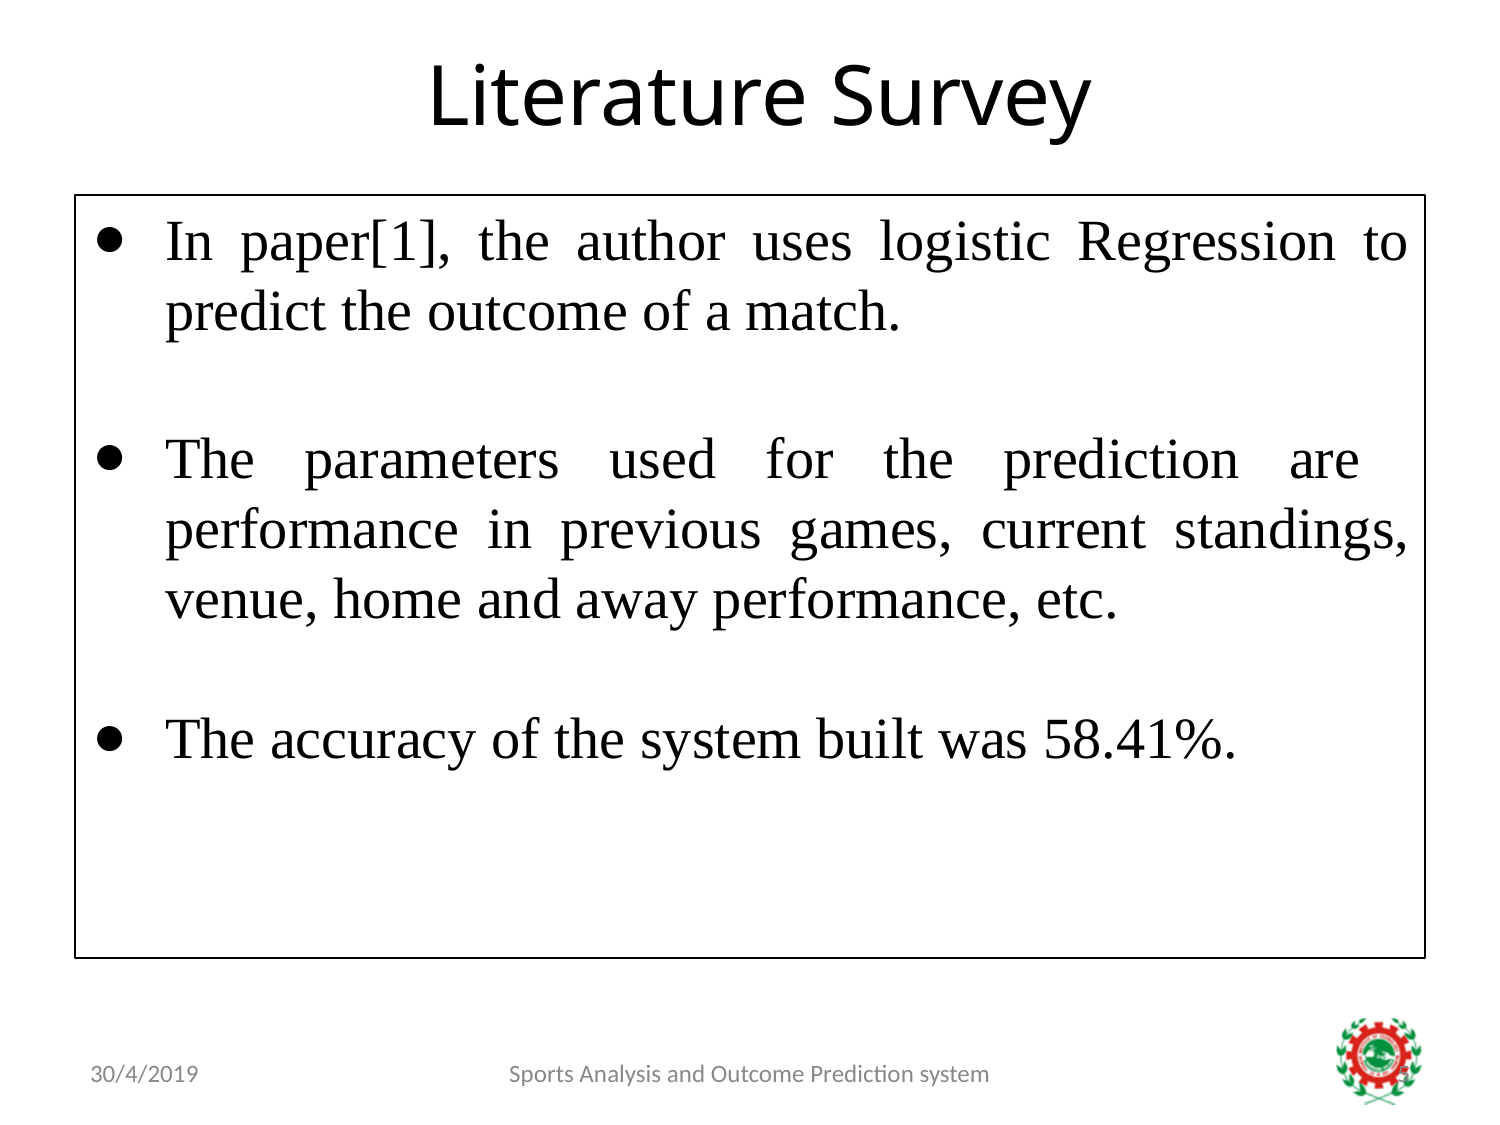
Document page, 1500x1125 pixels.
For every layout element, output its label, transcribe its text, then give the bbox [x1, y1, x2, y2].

title Literature Survey [75, 21, 1444, 163]
list In paper[1], the author uses logistic Regression to predict the outcome of a match. The parameters used for the prediction are performance in previous games, current standings, venue, home and away performance, etc. The accuracy of the system built was 58.41%. [75, 194, 1425, 959]
footer Sports Analysis and Outcome Prediction system [431, 1042, 1069, 1103]
slide_number 5 [1074, 1042, 1425, 1103]
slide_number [75, 1042, 425, 1103]
picture [1336, 1018, 1422, 1042]
